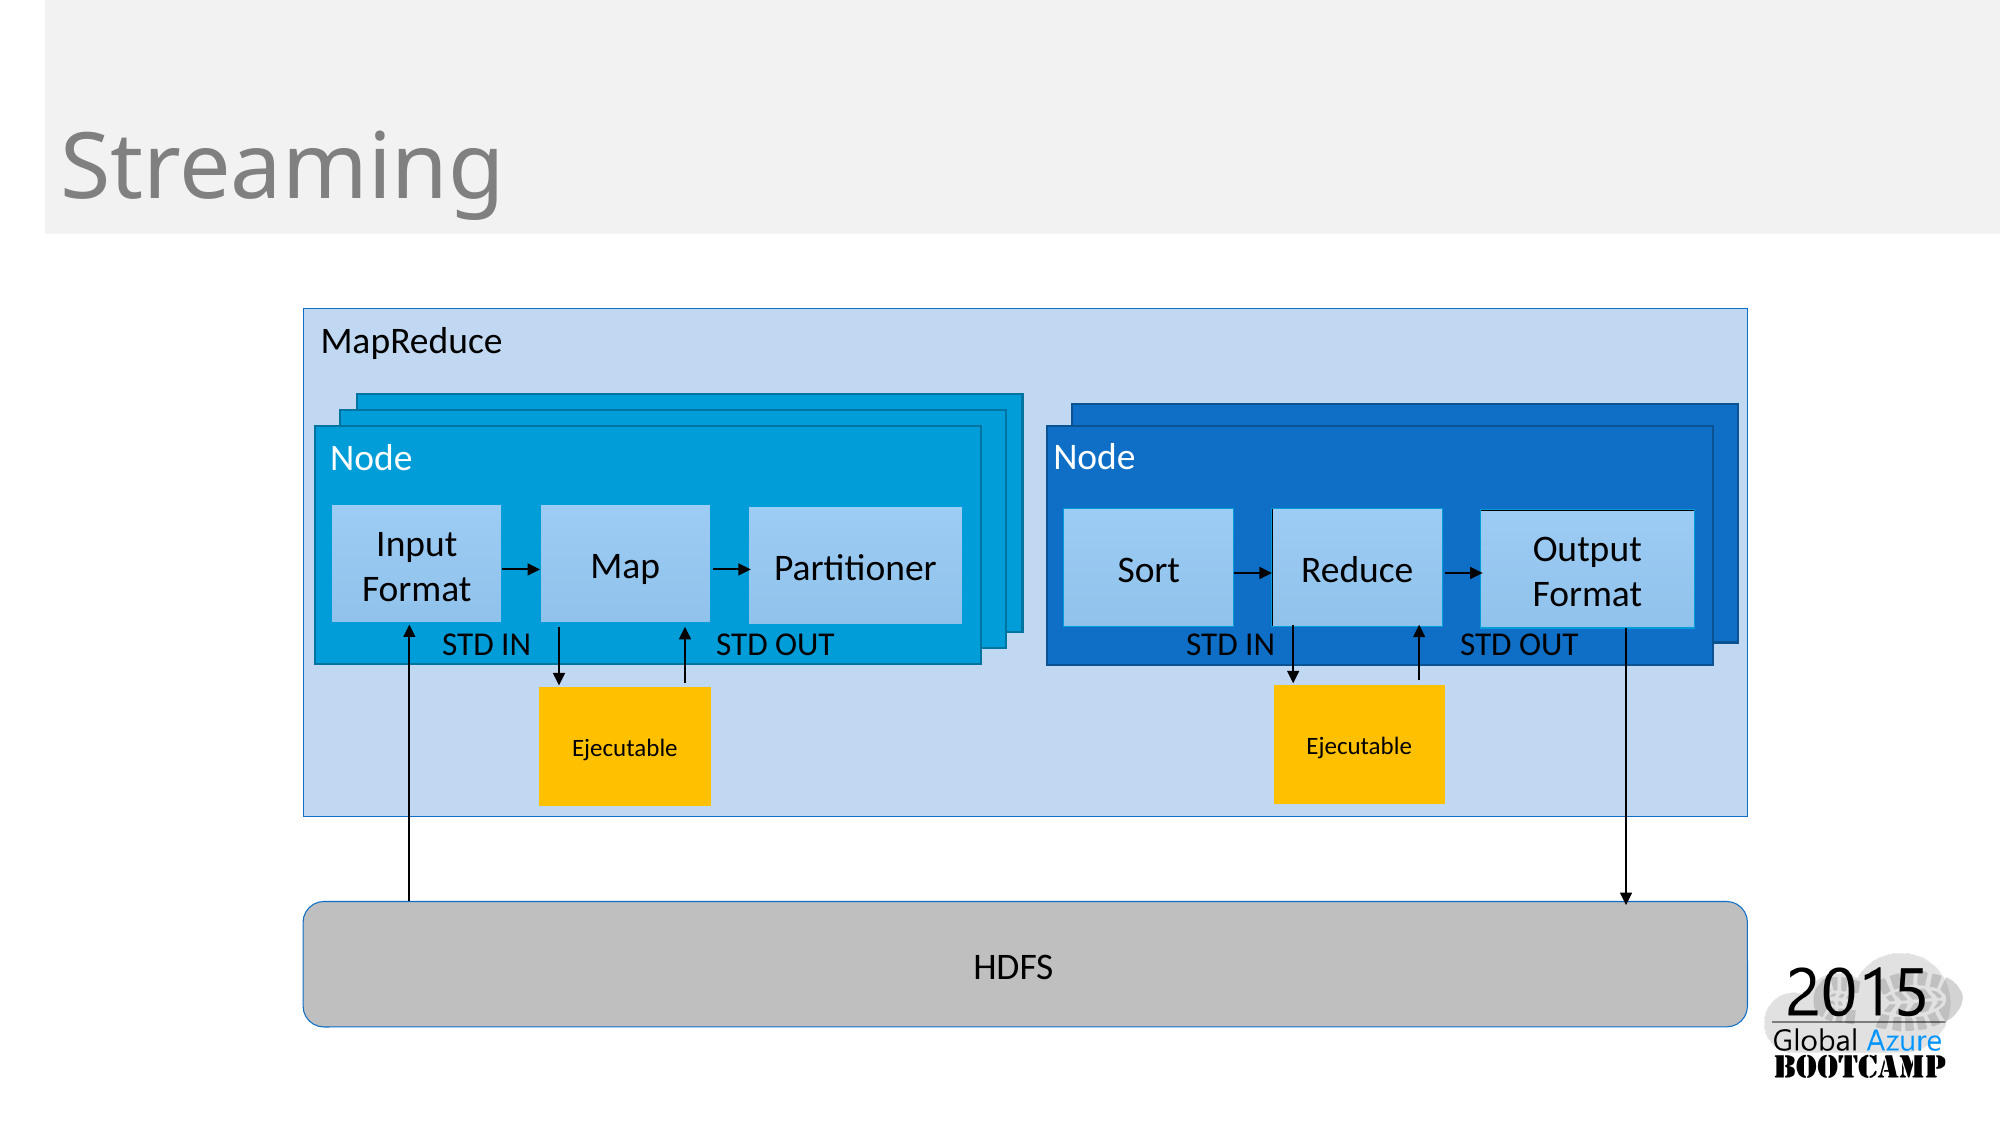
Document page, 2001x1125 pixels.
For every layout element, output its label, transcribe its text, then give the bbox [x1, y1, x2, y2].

text_box Node [315, 425, 428, 486]
text_box MapReduce [305, 308, 518, 369]
picture [1758, 942, 1967, 1084]
text_box Node [1038, 424, 1151, 485]
text_box STD OUT [701, 614, 850, 670]
text_box [302, 960, 1749, 1028]
text_box Input Format [331, 504, 503, 624]
text_box Ejecutable [539, 687, 711, 806]
title Streaming [45, 59, 1863, 278]
text_box Partitioner [748, 506, 963, 625]
text_box STD IN [427, 614, 547, 670]
text_box [302, 900, 1748, 934]
text_box Output Format [1480, 509, 1695, 629]
text_box Map [539, 504, 711, 624]
text_box [356, 393, 1024, 633]
text_box [303, 308, 1748, 817]
text_box [339, 409, 1007, 649]
text_box Reduce [1271, 508, 1443, 627]
text_box [314, 425, 982, 665]
text_box Ejecutable [1274, 685, 1445, 804]
text_box HDFS [279, 934, 1748, 995]
text_box HBase [1071, 403, 1739, 644]
text_box [1046, 425, 1714, 666]
text_box STD OUT [1445, 614, 1594, 670]
text_box STD IN [1171, 614, 1291, 670]
text_box Sort [1063, 508, 1234, 627]
